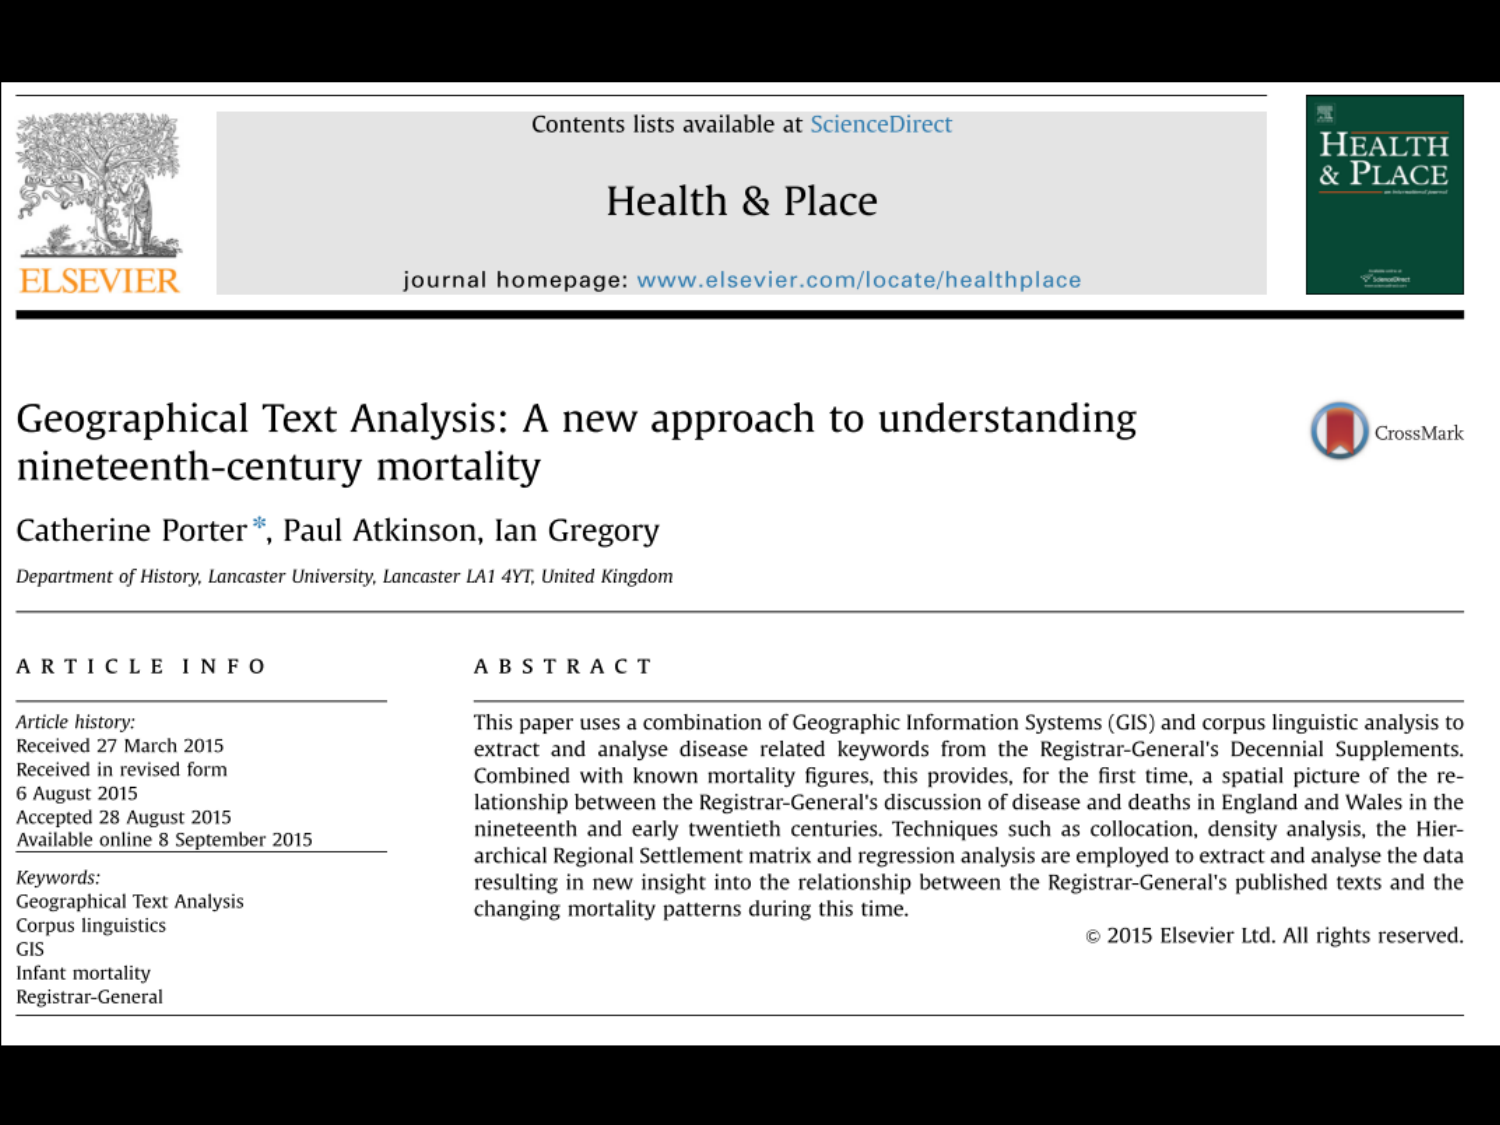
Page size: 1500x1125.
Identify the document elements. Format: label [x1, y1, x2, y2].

picture [0, 80, 1500, 1048]
